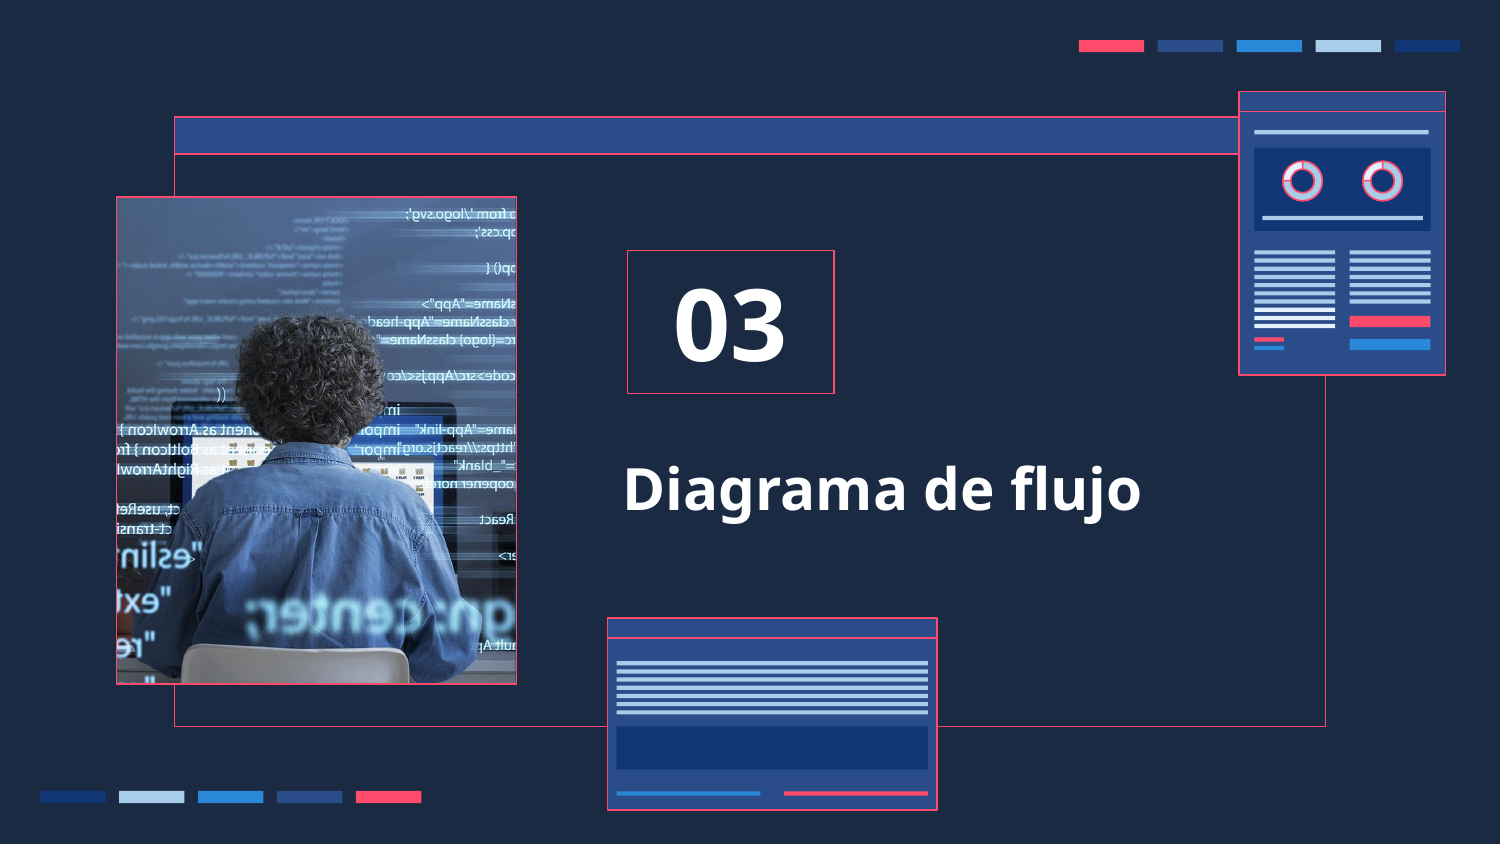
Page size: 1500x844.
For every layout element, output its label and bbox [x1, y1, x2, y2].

text_box [174, 116, 1326, 727]
text_box [1239, 91, 1447, 376]
picture [116, 197, 516, 684]
text_box [607, 617, 938, 811]
